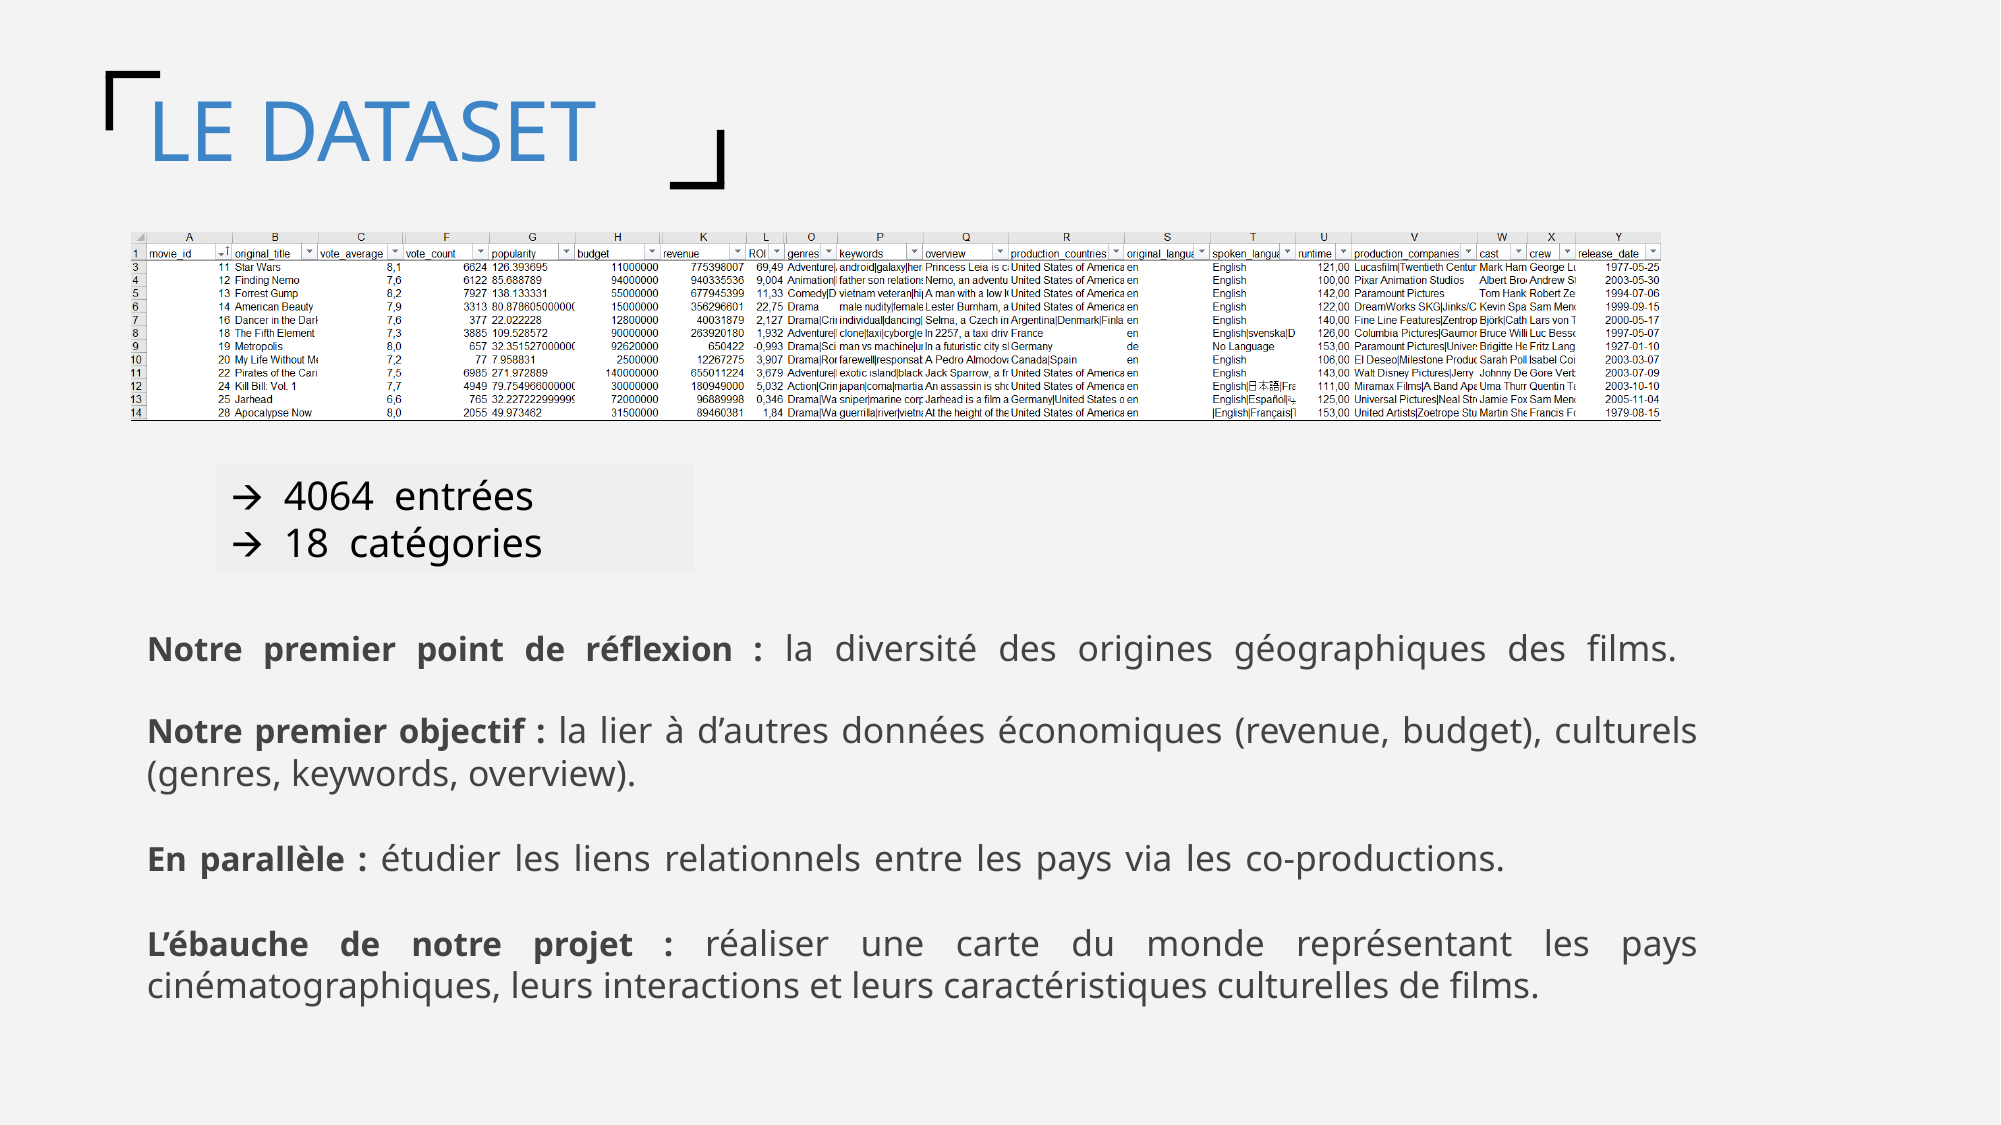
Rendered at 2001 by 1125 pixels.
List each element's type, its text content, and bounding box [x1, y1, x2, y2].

picture [131, 232, 1661, 421]
text_box 🡪 4064 entrées 🡪 18 catégories [216, 463, 695, 574]
text_box Notre premier point de réflexion : la diversité des origines géographiques des films. Notre premier objectif : la lier à d’autres données économiques (revenue, budget), culturels (genres, keywords, overview). En parallèle : étudier les liens relationnels entre les pays via les co-productions. L’ébauche de notre projet : réaliser une carte du monde représentant les pays cinématographiques, leurs interactions et leurs caractéristiques culturelles de films. [131, 618, 1714, 1014]
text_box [105, 70, 161, 131]
text_box LE DATASET [131, 70, 779, 186]
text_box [669, 129, 725, 190]
